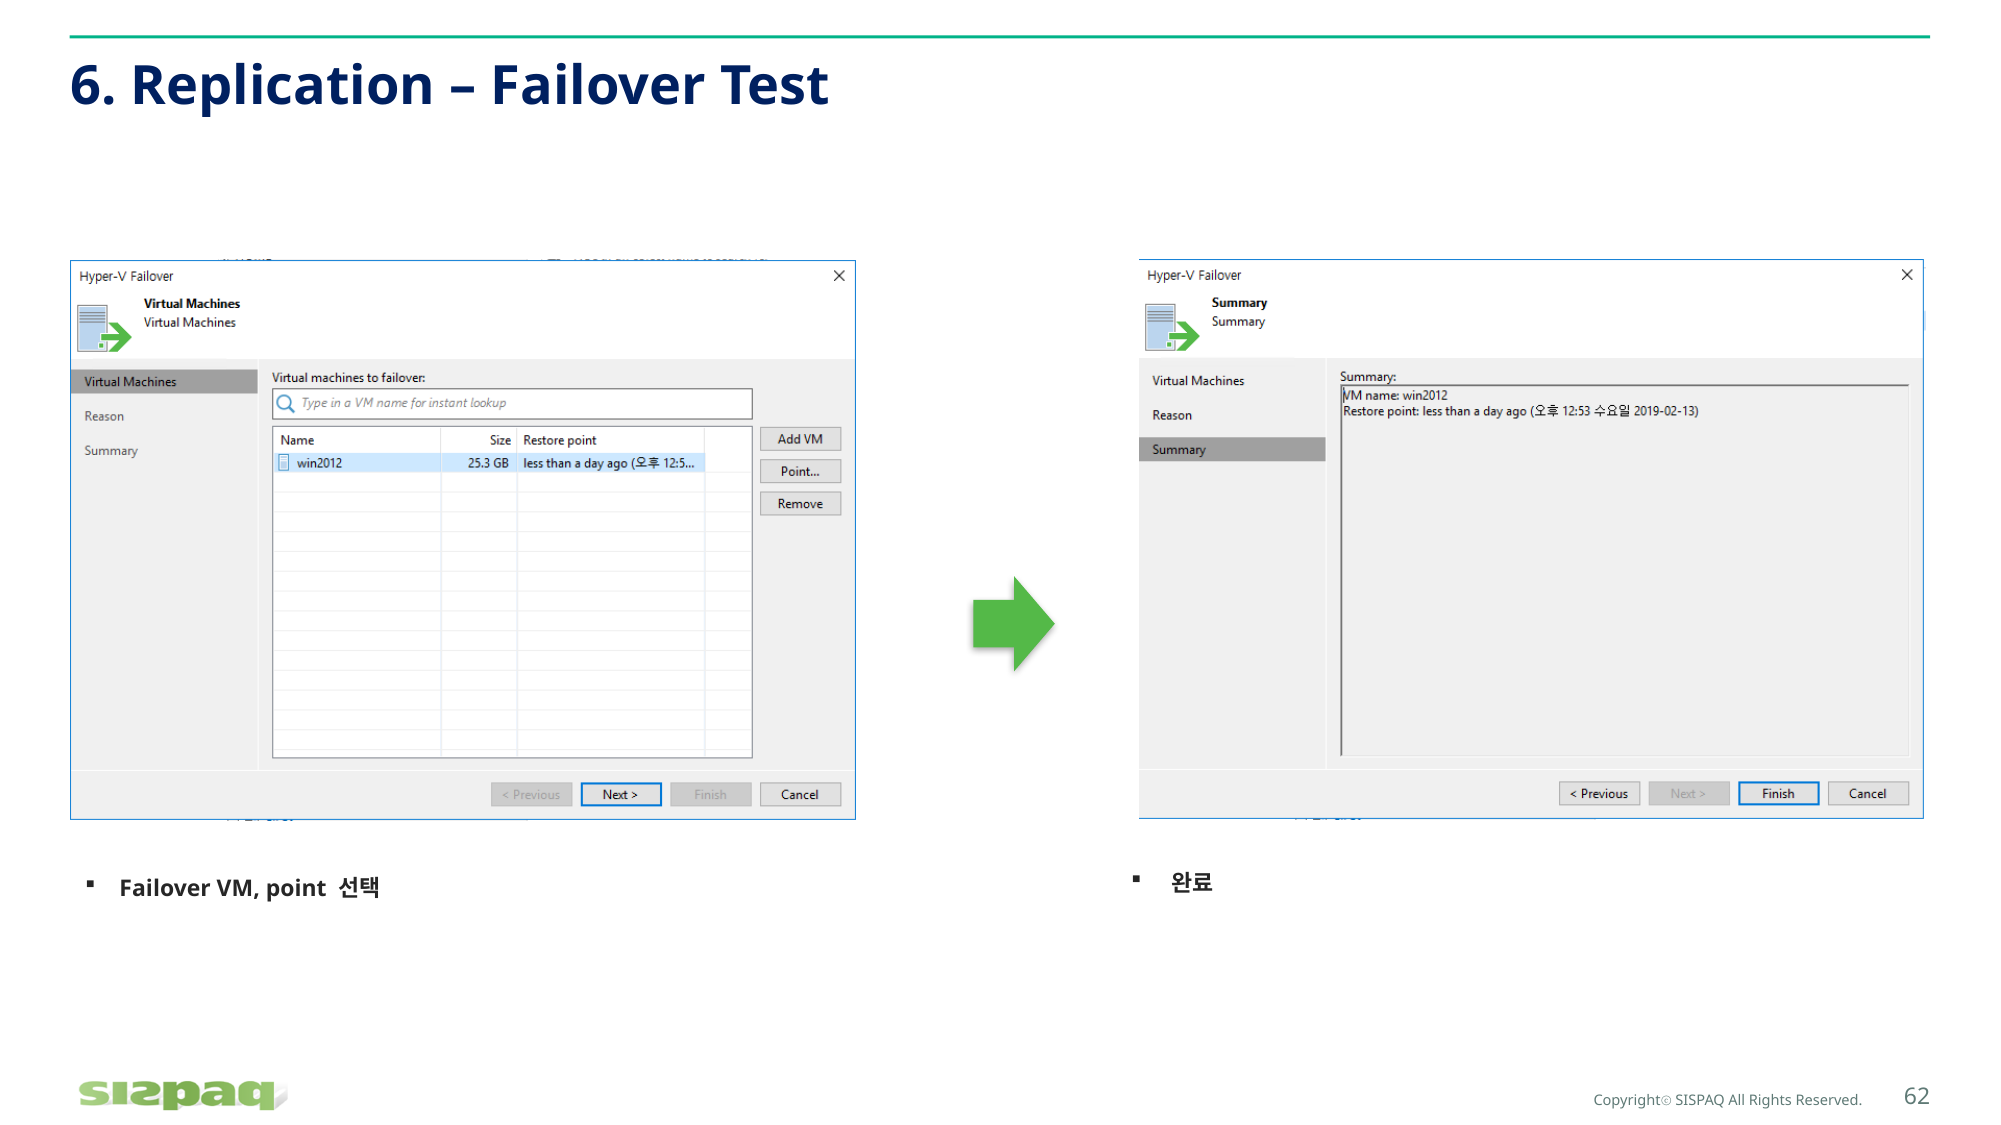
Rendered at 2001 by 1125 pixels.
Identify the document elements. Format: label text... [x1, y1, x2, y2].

text_box 완료 [1116, 861, 1733, 904]
title 6. Replication – Failover Test [70, 39, 1756, 127]
text_box [972, 575, 1056, 672]
picture [70, 258, 857, 821]
picture [1138, 258, 1926, 820]
picture [69, 1071, 288, 1113]
text_box Failover VM, point 선택 [70, 865, 687, 908]
